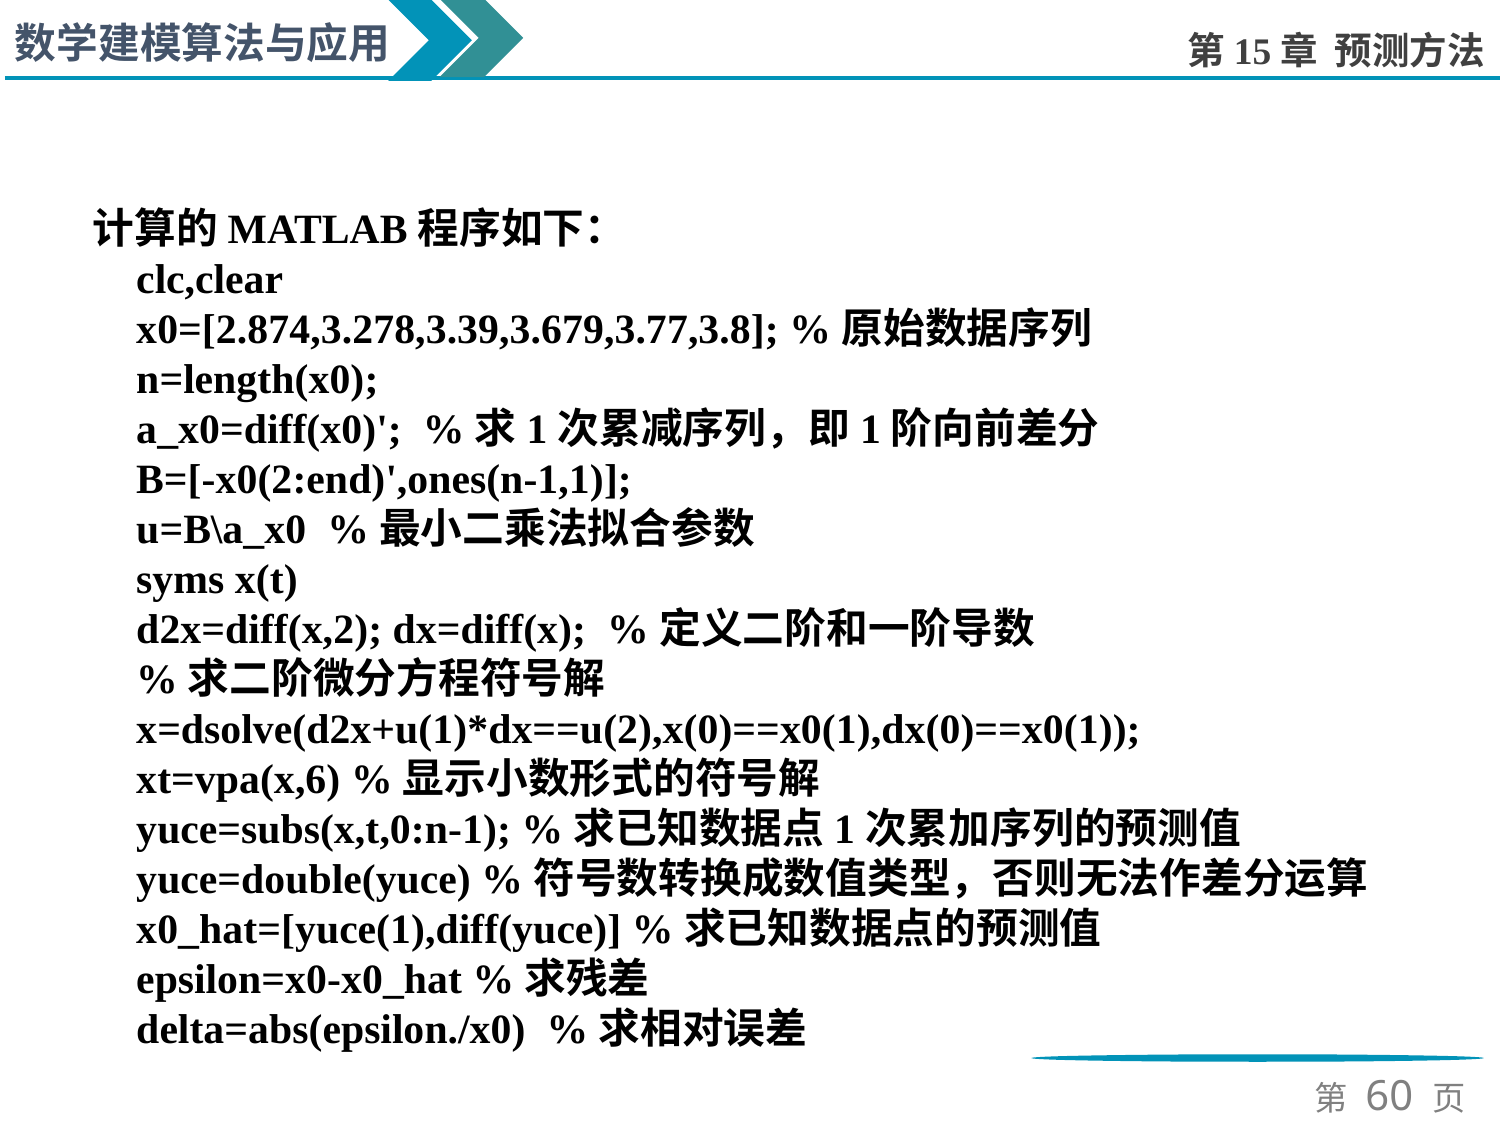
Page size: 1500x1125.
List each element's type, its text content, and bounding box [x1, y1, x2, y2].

text_box 计算的MATLAB程序如下： clc,clear x0=[2.874,3.278,3.39,3.679,3.77,3.8]; %原始数据序列 n=length(x0); a_x0=diff(x0)'; %求1次累减序列，即1阶向前差分 B=[-x0(2:end)',ones(n-1,1)]; u=B\a_x0 %最小二乘法拟合参数 syms x(t) d2x=diff(x,2); dx=diff(x); %定义二阶和一阶导数 %求二阶微分方程符号解 x=dsolve(d2x+u(1)*dx==u(2),x(0)==x0(1),dx(0)==x0(1)); xt=vpa(x,6) %显示小数形式的符号解 yuce=subs(x,t,0:n-1); %求已知数据点1次累加序列的预测值 yuce=double(yuce) %符号数转换成数值类型，否则无法作差分运算 x0_hat=[yuce(1),diff(yuce)] %求已知数据点的预测值 epsilon=x0-x0_hat %求残差 delta=abs(epsilon./x0) %求相对误差 [77, 194, 1423, 1060]
